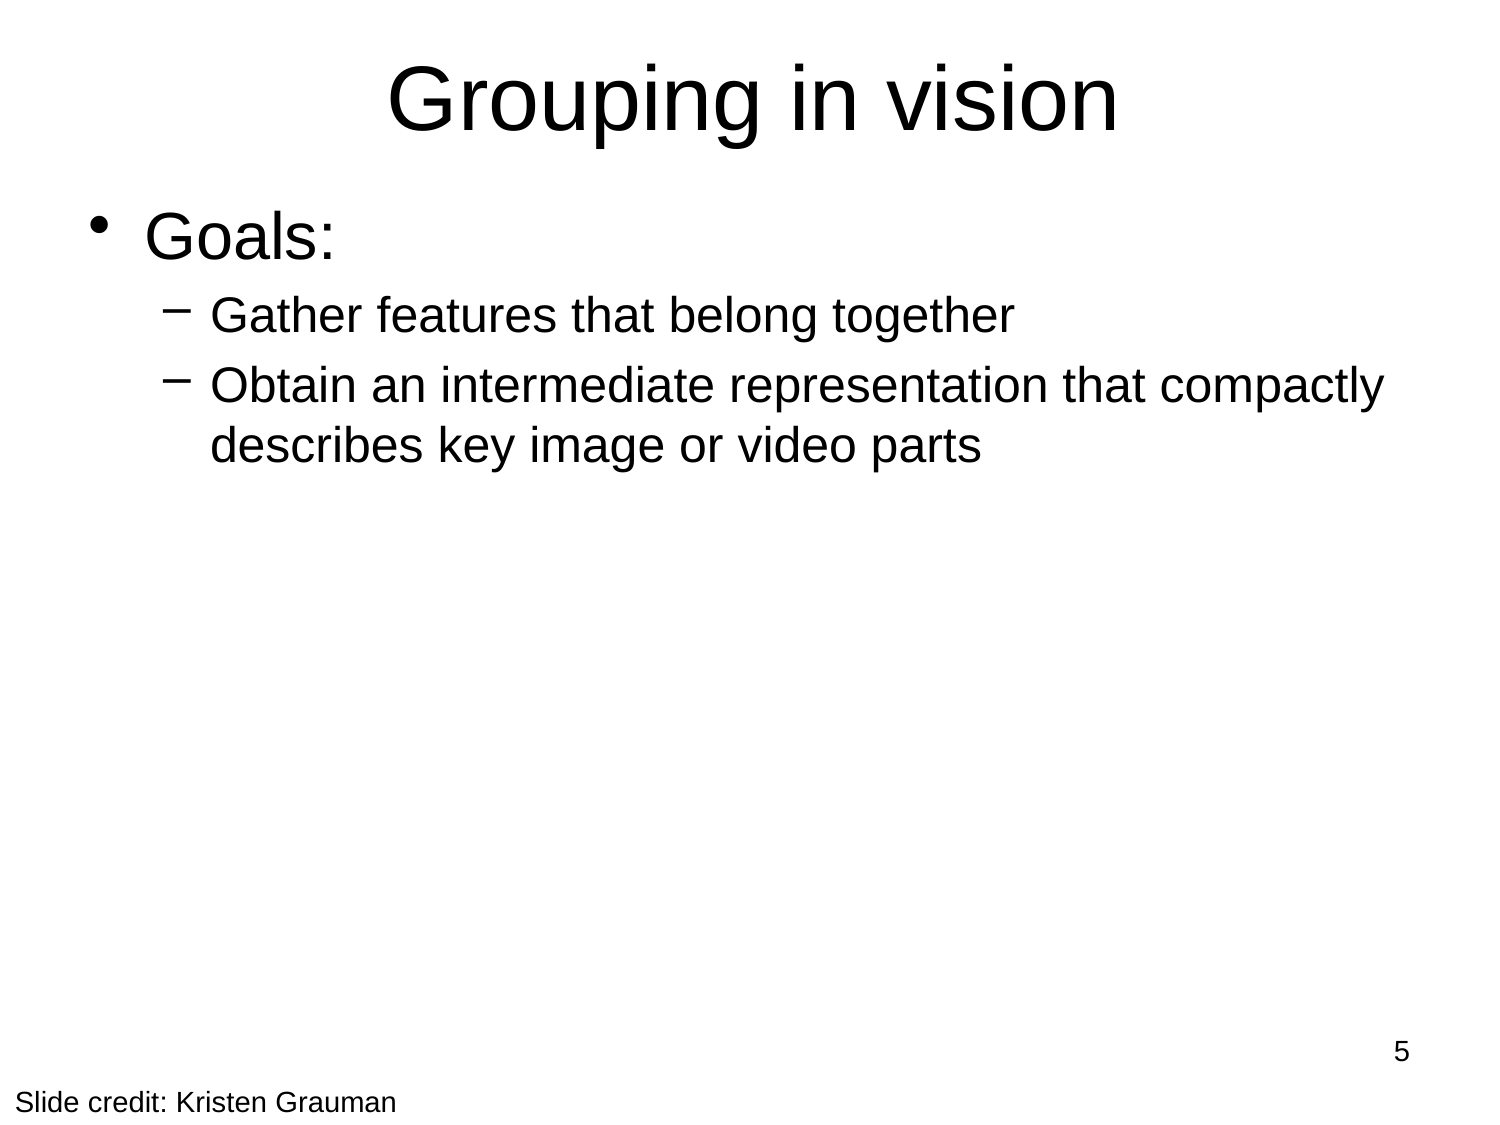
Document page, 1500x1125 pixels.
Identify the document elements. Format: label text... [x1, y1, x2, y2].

slide_number 5 [1074, 1024, 1426, 1103]
text_box Slide credit: Kristen Grauman [0, 1076, 975, 1125]
list Goals: Gather features that belong together Obtain an intermediate representation that compactly describes key image or video parts [72, 184, 1424, 928]
title Grouping in vision [78, 0, 1430, 188]
